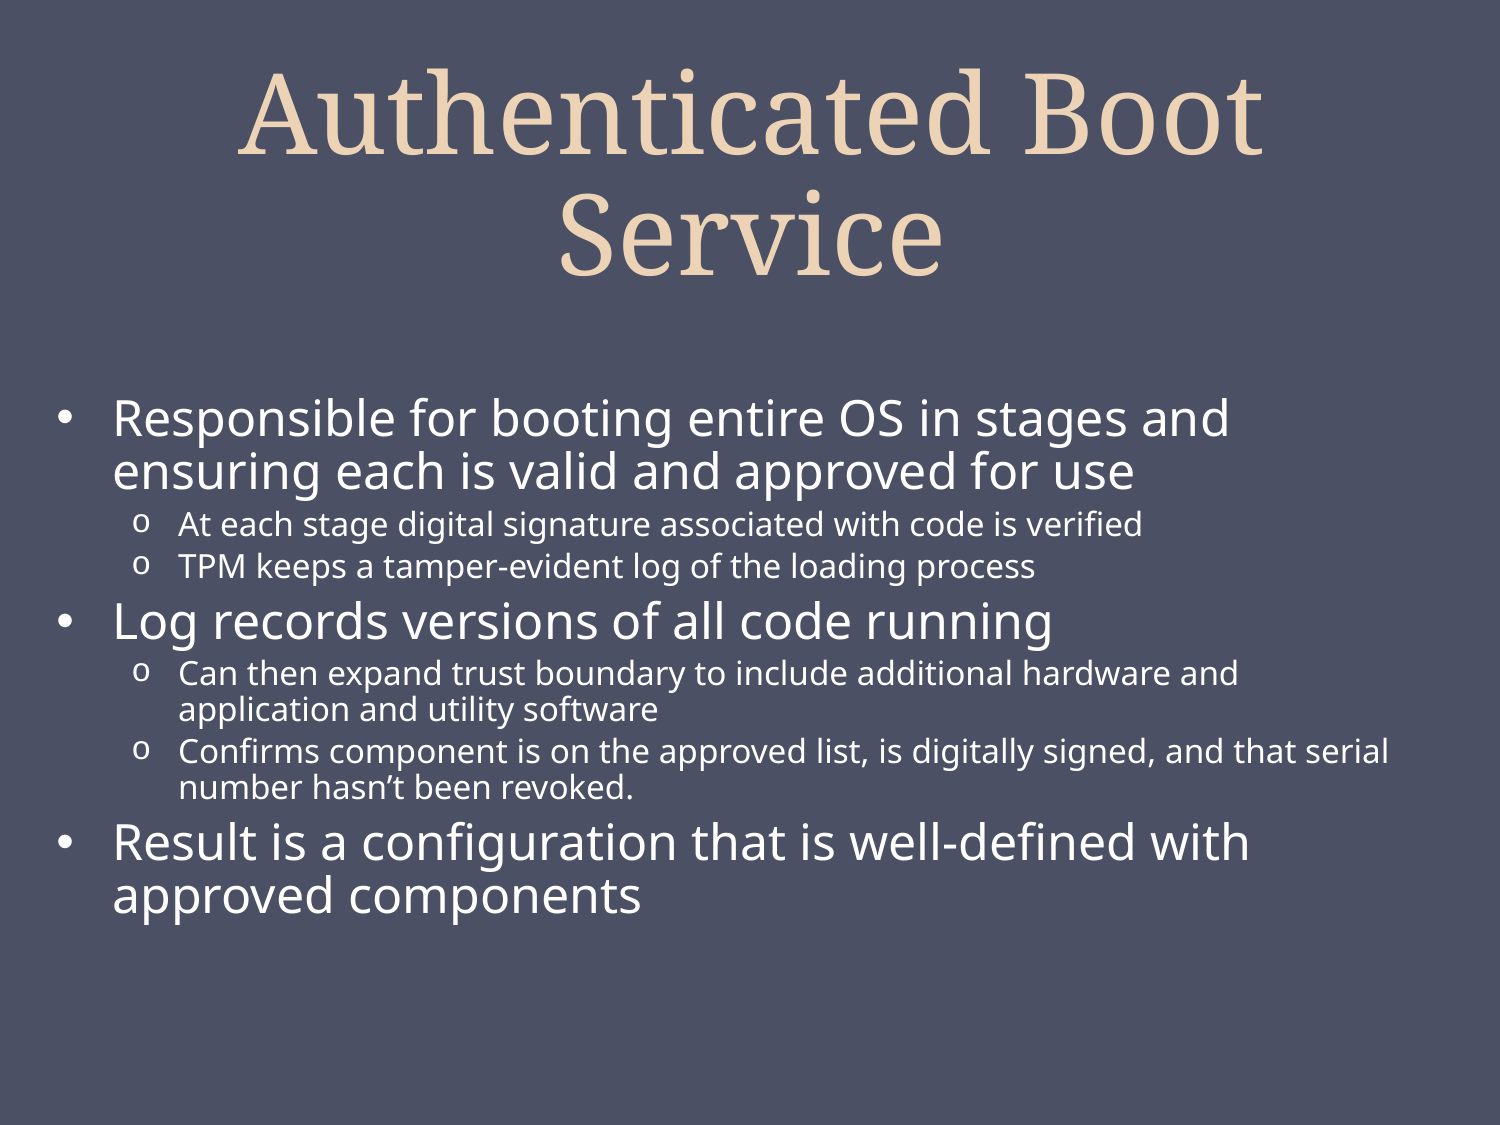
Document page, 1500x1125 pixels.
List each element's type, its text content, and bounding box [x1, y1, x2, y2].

list Responsible for booting entire OS in stages and ensuring each is valid and approved for use At each stage digital signature associated with code is verified TPM keeps a tamper-evident log of the loading process Log records versions of all code running Can then expand trust boundary to include additional hardware and application and utility software Confirms component is on the approved list, is digitally signed, and that serial number hasn’t been revoked. Result is a configuration that is well-defined with approved components [41, 385, 1429, 1125]
title Authenticated Boot Service [76, 42, 1427, 306]
